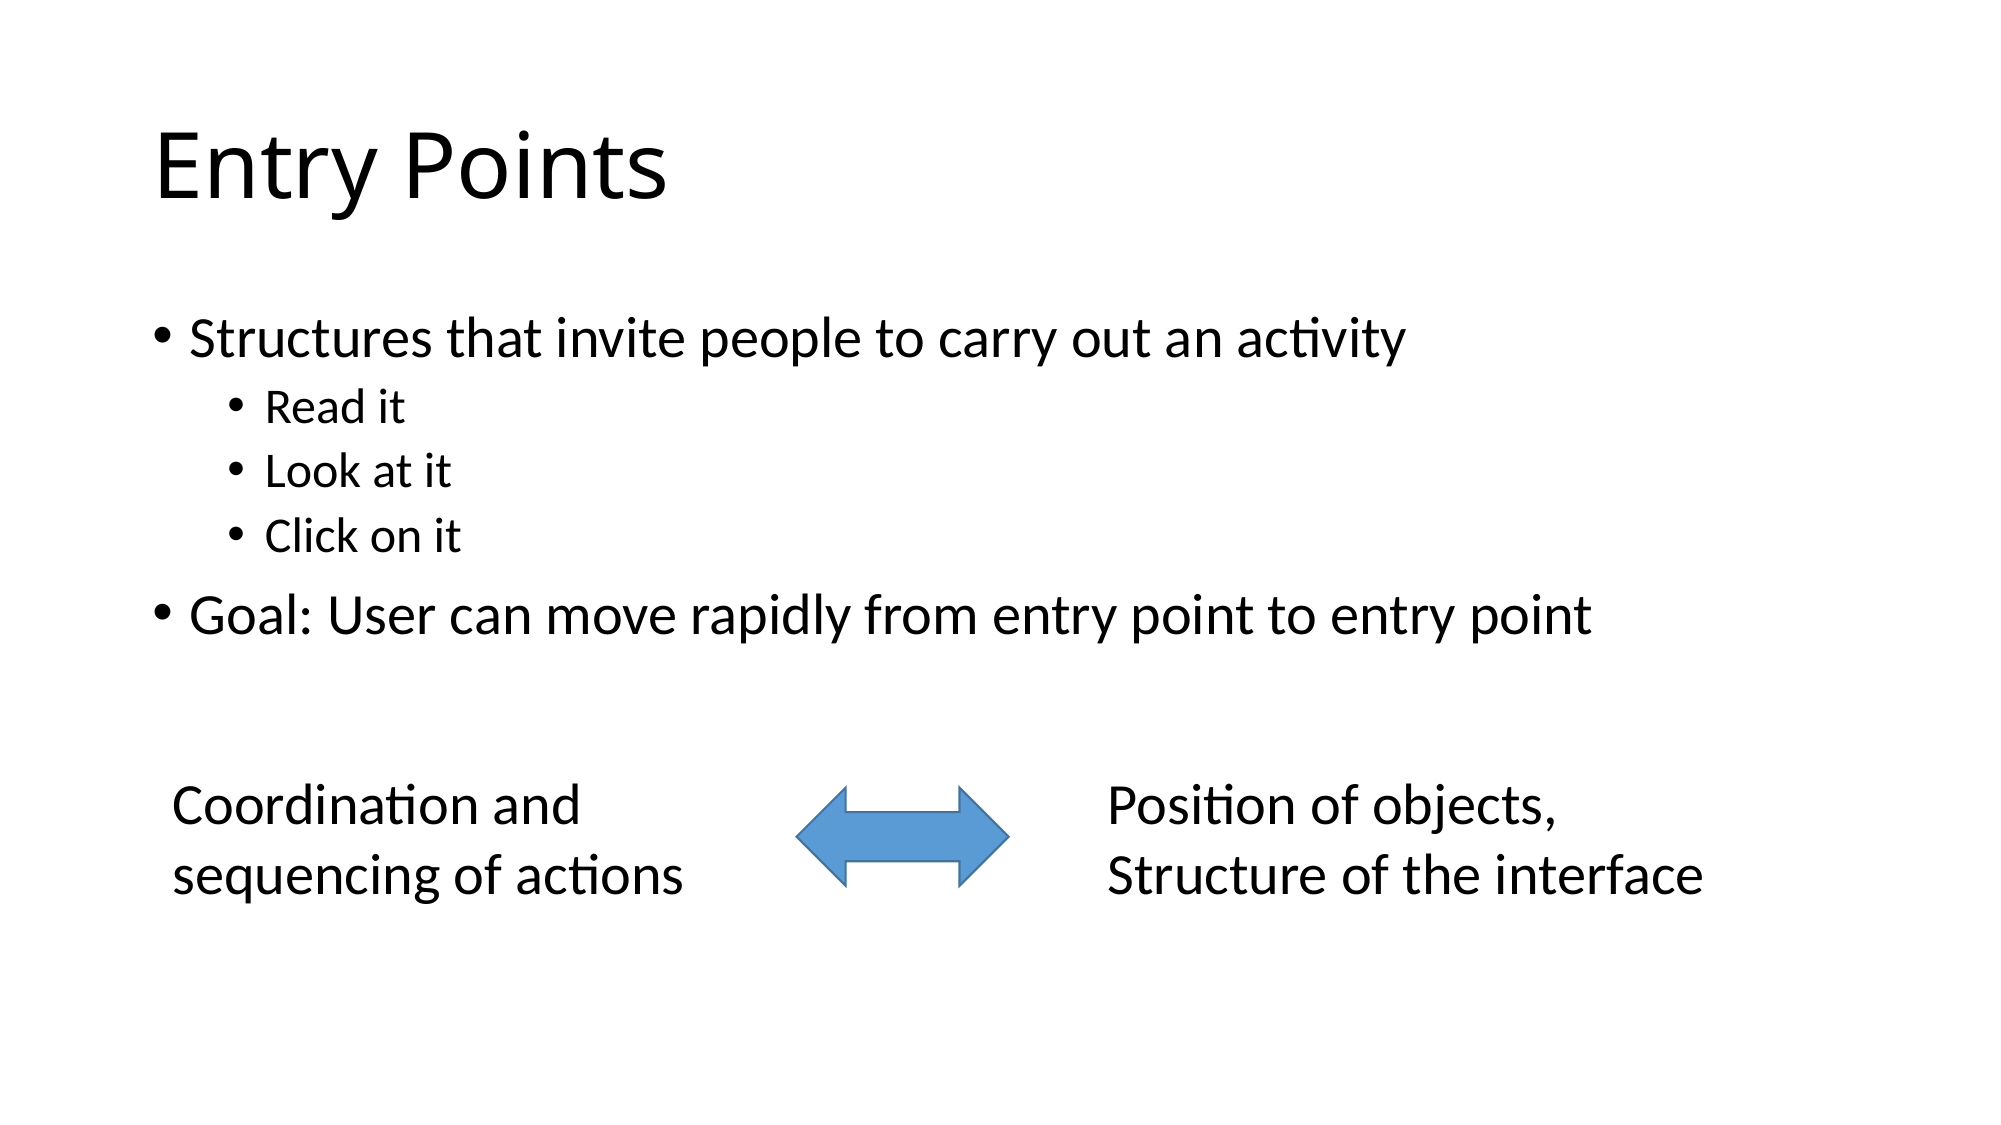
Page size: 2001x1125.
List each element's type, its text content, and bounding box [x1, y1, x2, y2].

list Structures that invite people to carry out an activity Read it Look at it Click on it Goal: User can move rapidly from entry point to entry point [137, 299, 1863, 1014]
text_box Coordination and sequencing of actions [157, 758, 844, 914]
title Entry Points [137, 59, 1863, 278]
text_box Position of objects, Structure of the interface [1092, 758, 1779, 914]
text_box [795, 785, 1011, 889]
